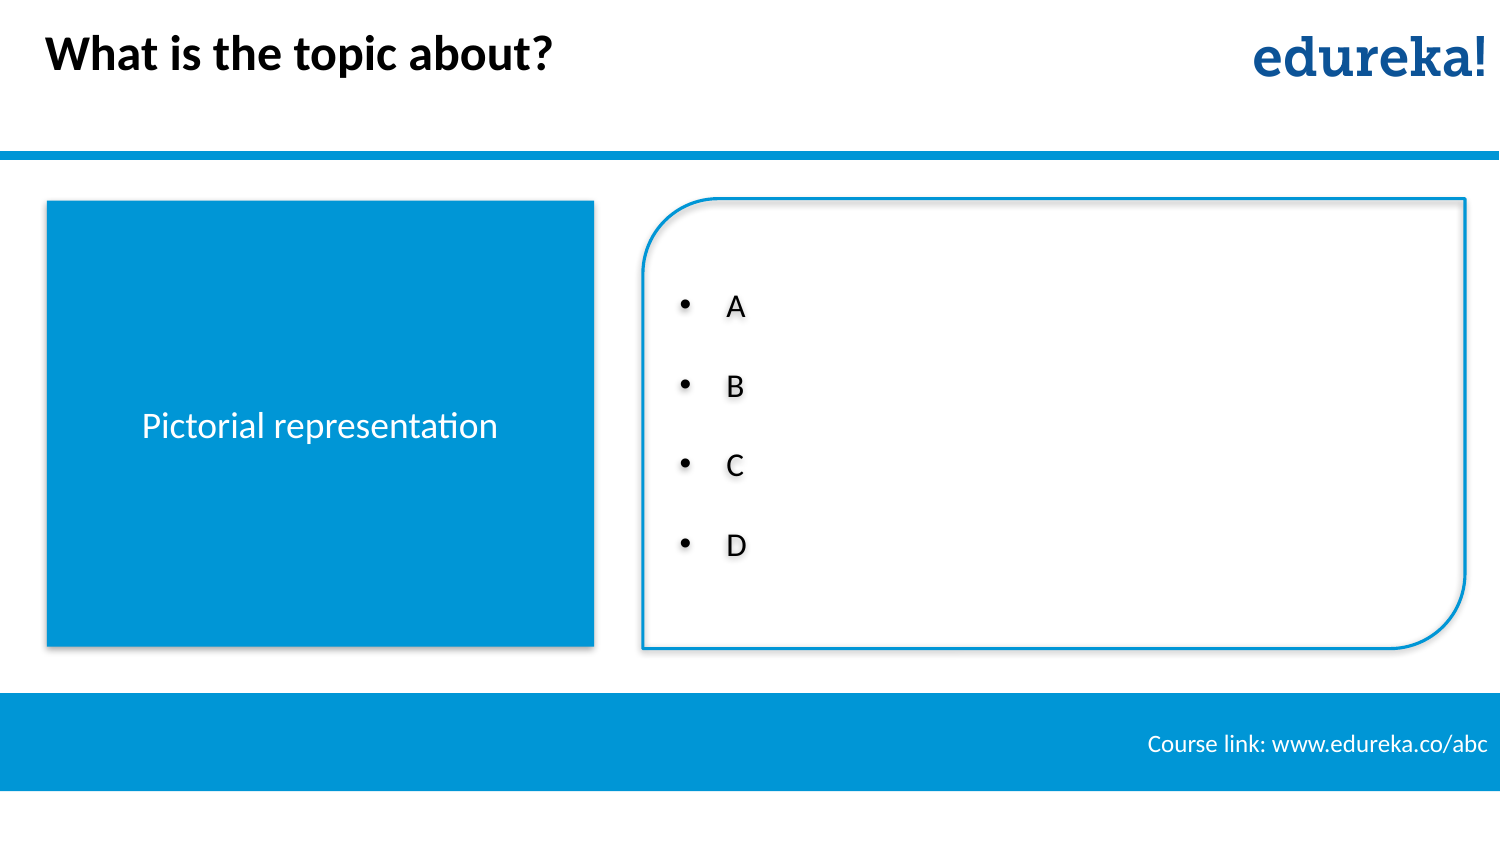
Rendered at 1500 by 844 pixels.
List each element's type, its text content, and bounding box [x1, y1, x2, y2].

text_box Course link: www.edureka.co/abc [0, 693, 1500, 792]
picture [1254, 36, 1485, 77]
text_box A B C D [642, 197, 1466, 650]
text_box Pictorial representation [46, 200, 595, 647]
text_box What is the topic about? [29, 13, 1500, 84]
